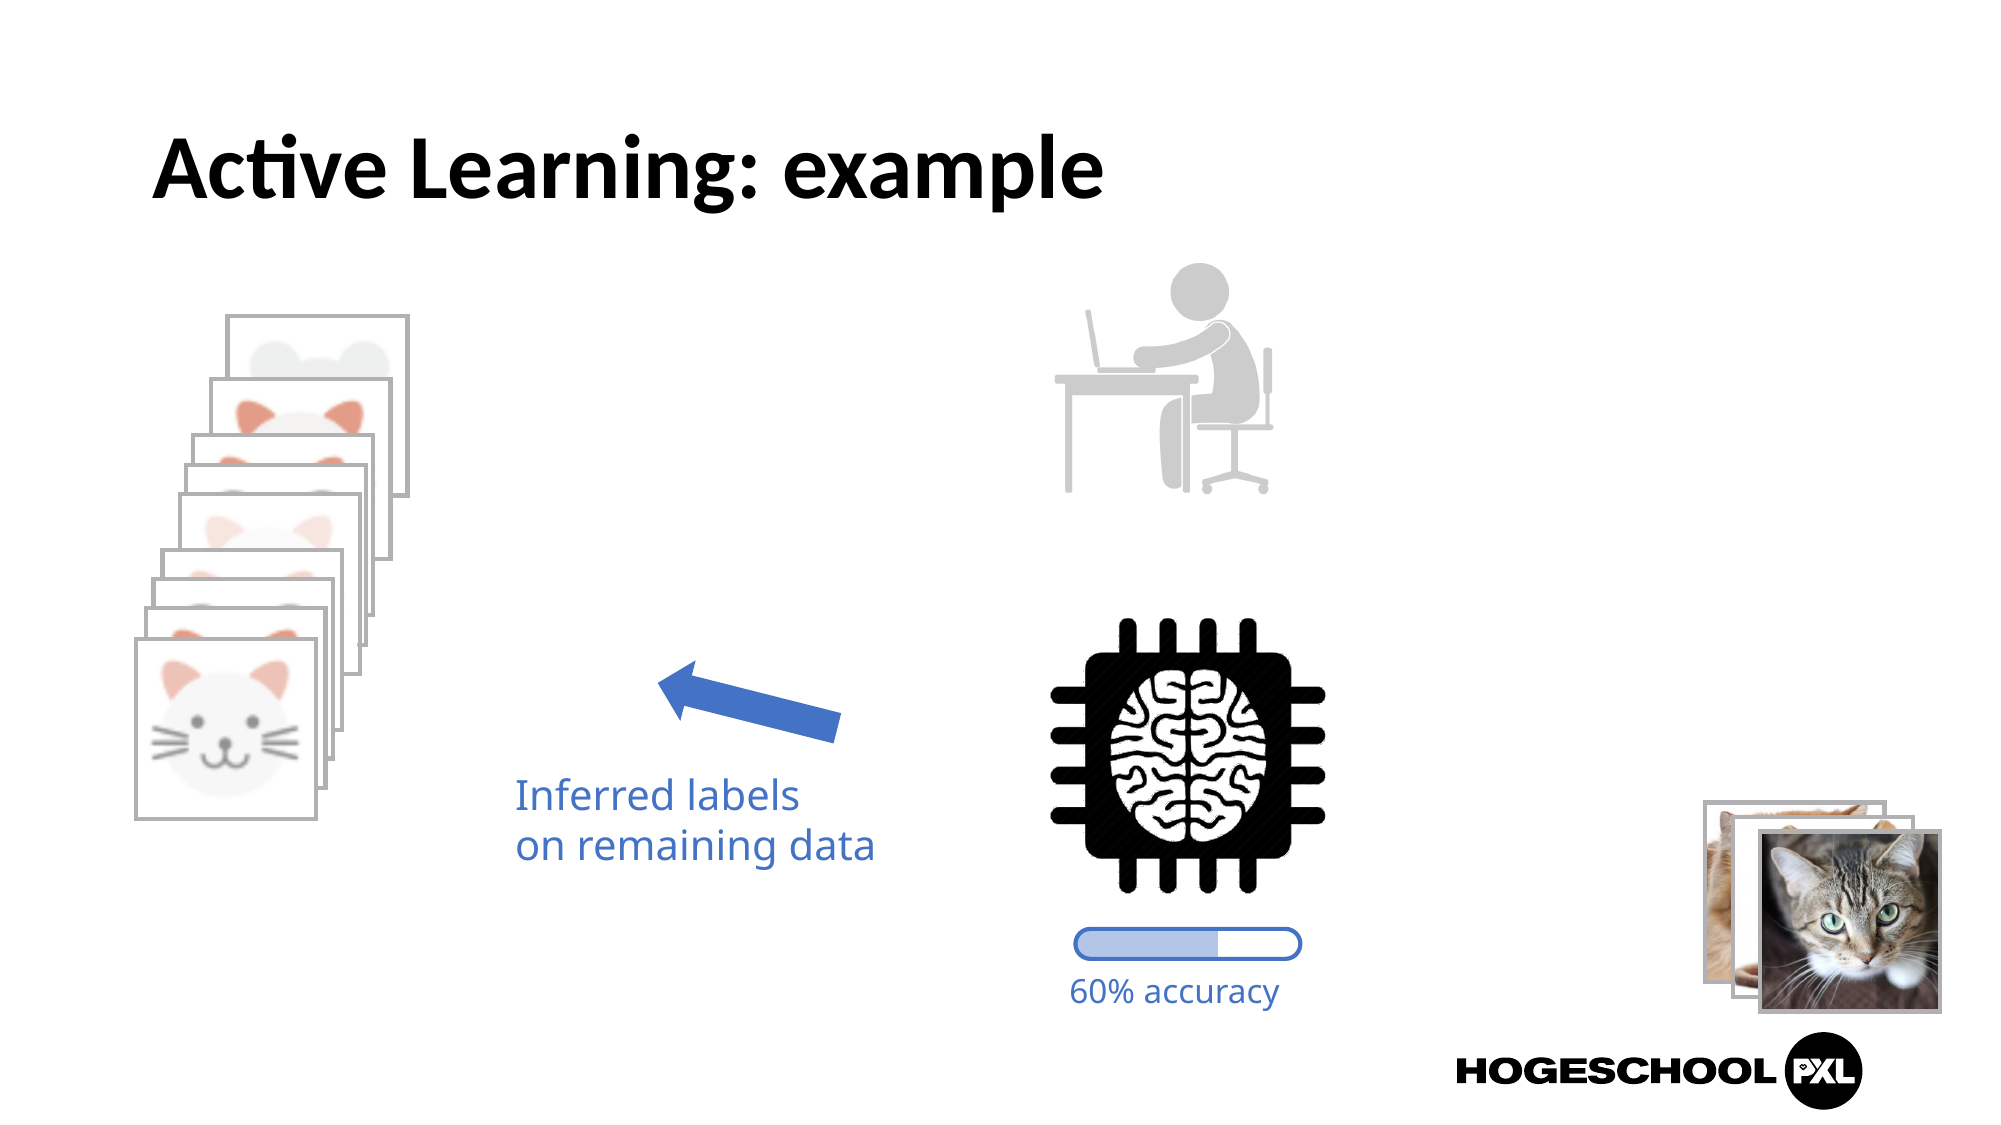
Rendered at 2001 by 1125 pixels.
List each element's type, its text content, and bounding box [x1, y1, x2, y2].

title Active Learning: example [137, 59, 1863, 237]
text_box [135, 237, 1942, 1018]
